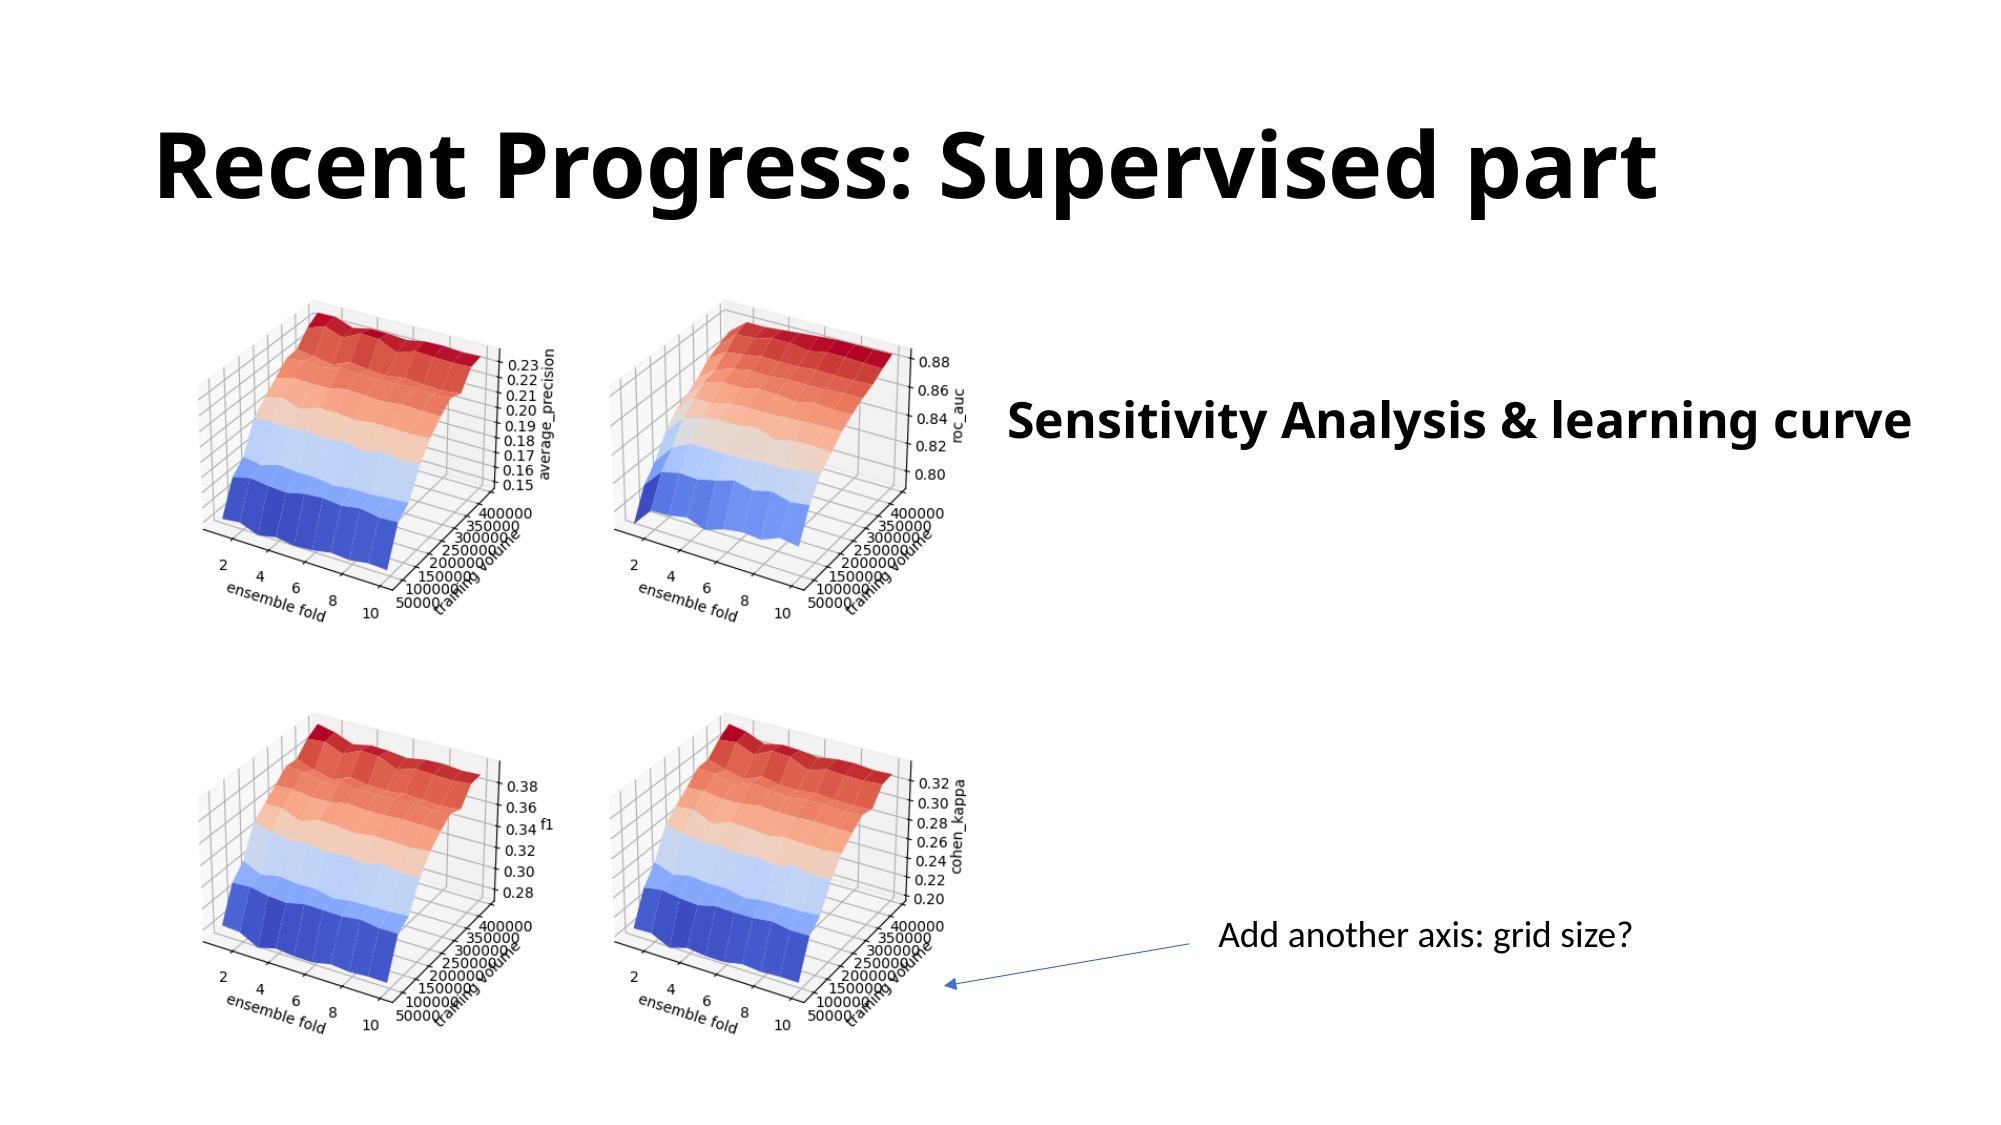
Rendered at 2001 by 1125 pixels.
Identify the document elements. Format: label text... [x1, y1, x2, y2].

text_box Add another axis: grid size? [1203, 902, 1650, 963]
text_box Sensitivity Analysis & learning curve [992, 381, 1928, 457]
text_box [943, 943, 1189, 986]
picture [137, 236, 966, 1066]
title Recent Progress: Supervised part [137, 59, 1863, 278]
